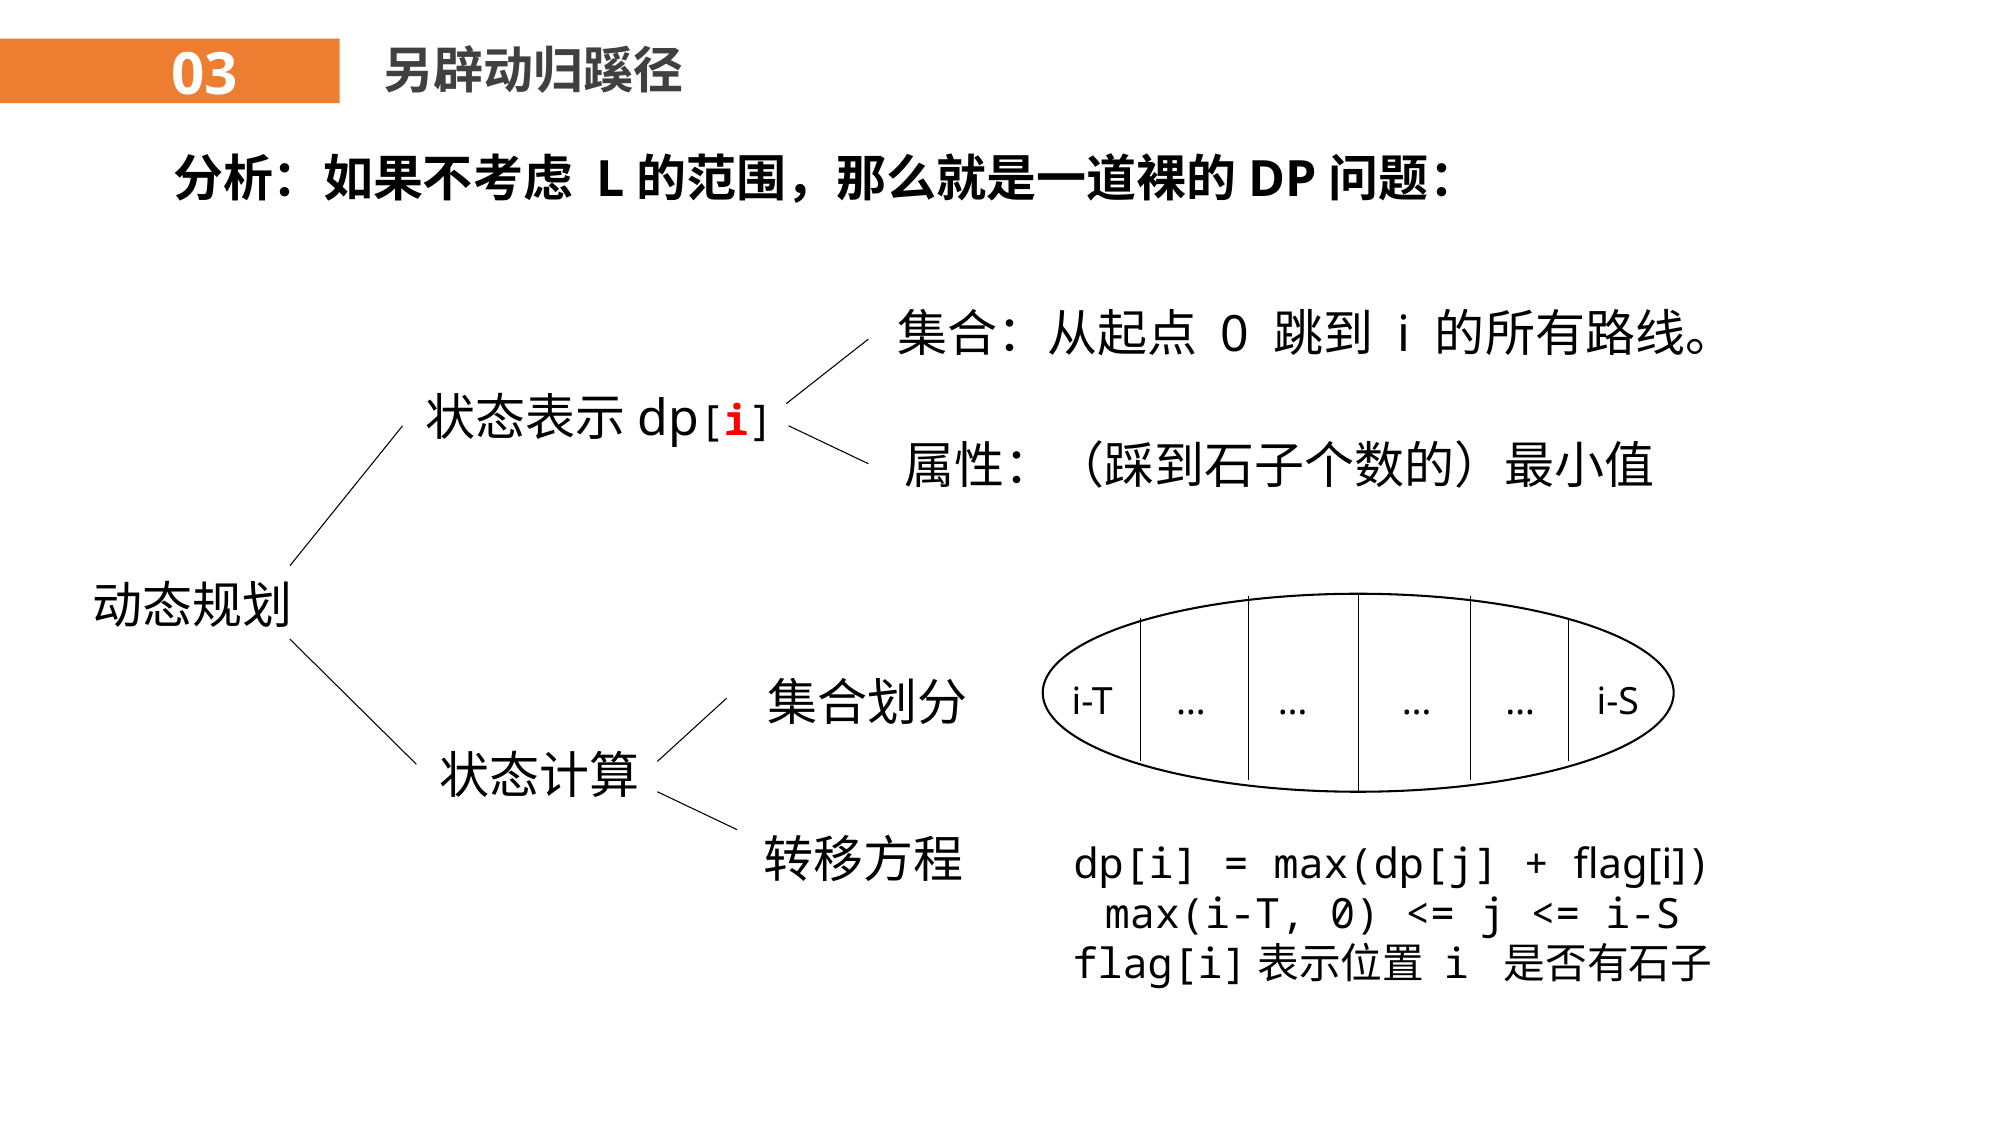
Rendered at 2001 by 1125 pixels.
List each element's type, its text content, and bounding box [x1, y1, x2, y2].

text_box 分析：如果不考虑 L的范围，那么就是一道裸的DP问题： [158, 121, 1922, 215]
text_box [289, 425, 403, 566]
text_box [657, 698, 727, 762]
text_box 状态计算 [424, 736, 688, 812]
text_box 集合：从起点 0 跳到 i 的所有路线。 [882, 293, 1945, 369]
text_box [788, 425, 869, 464]
text_box 03 [156, 107, 253, 114]
text_box [1041, 592, 1675, 793]
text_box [289, 639, 417, 765]
text_box i-T [1056, 669, 1128, 730]
text_box 集合划分 [753, 662, 990, 751]
text_box … [1263, 669, 1323, 730]
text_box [657, 791, 738, 830]
text_box … [1161, 669, 1221, 730]
text_box 状态表示dp[i] [410, 378, 891, 454]
text_box 动态规划 [77, 566, 341, 641]
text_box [786, 339, 869, 404]
text_box 转移方程 [749, 819, 986, 908]
text_box dp[i] = max(dp[j] + flag[i]) max(i-T, 0) <= j <= i-S flag[i]表示位置 i 是否有石子 [989, 828, 1796, 994]
text_box 属性：（踩到石子个数的）最小值 [890, 425, 1953, 501]
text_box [0, 31, 1127, 107]
text_box … [1490, 669, 1550, 730]
text_box i-S [1581, 669, 1654, 730]
text_box … [1387, 669, 1447, 730]
